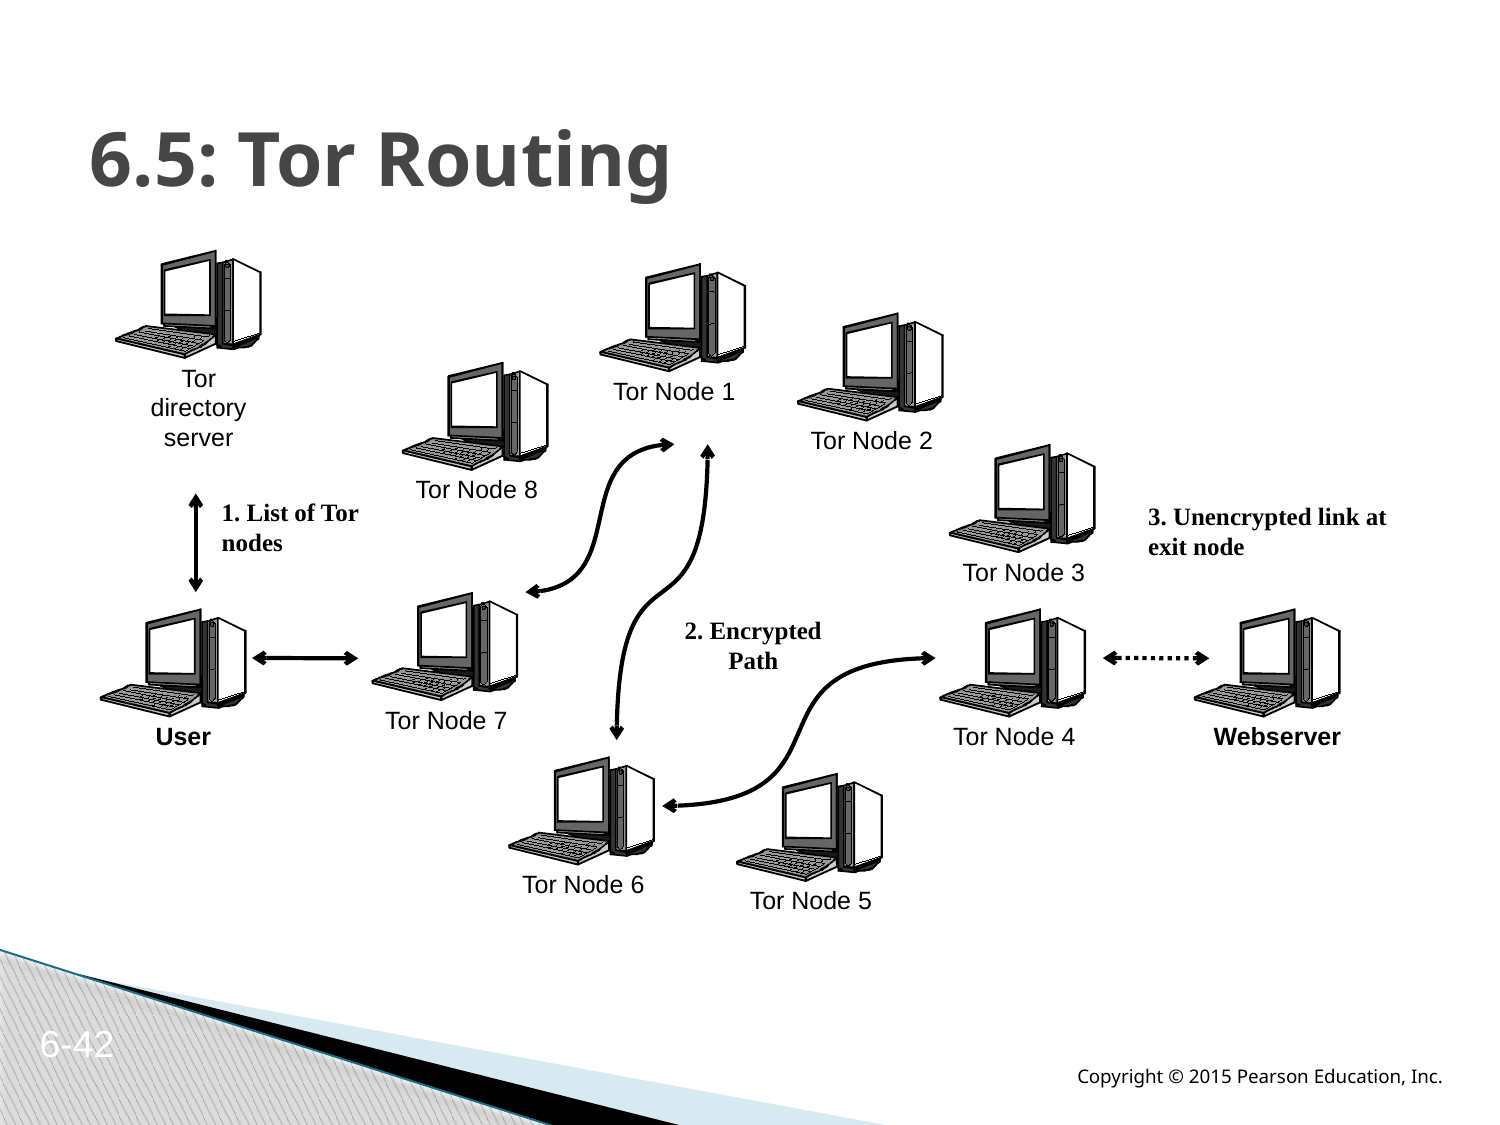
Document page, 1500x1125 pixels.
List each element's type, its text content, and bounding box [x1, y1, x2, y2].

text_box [99, 249, 1407, 938]
title 6.5: Tor Routing [75, 62, 1425, 250]
text_box 6-42 [24, 1012, 163, 1088]
